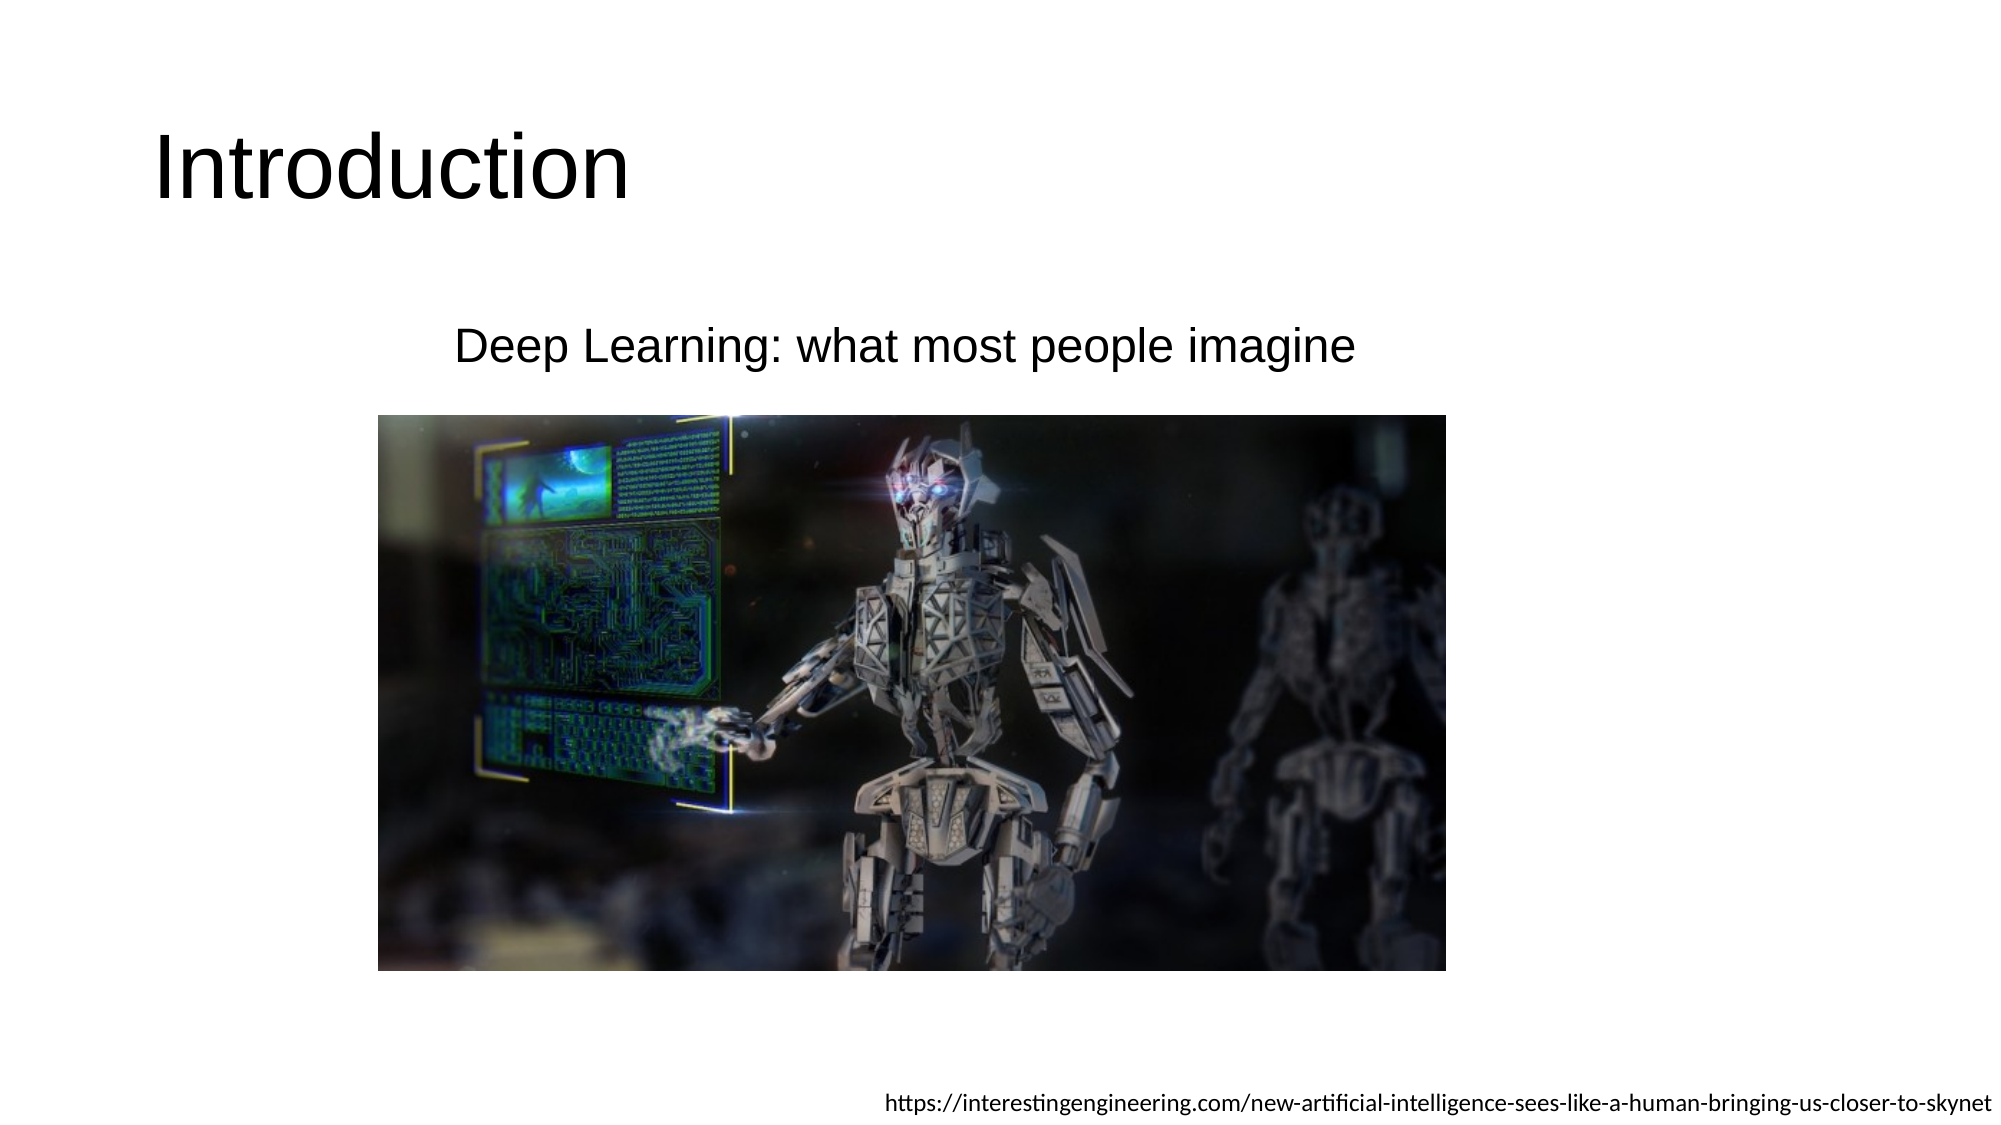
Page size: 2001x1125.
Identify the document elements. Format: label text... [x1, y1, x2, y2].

picture [378, 415, 1446, 971]
text_box https://interestingengineering.com/new-artificial-intelligence-sees-like-a-human-bringing-us-closer-to-skynet [869, 1079, 2000, 1125]
list Deep Learning: what most people imagine [378, 313, 1446, 415]
title Introduction [137, 59, 1863, 278]
